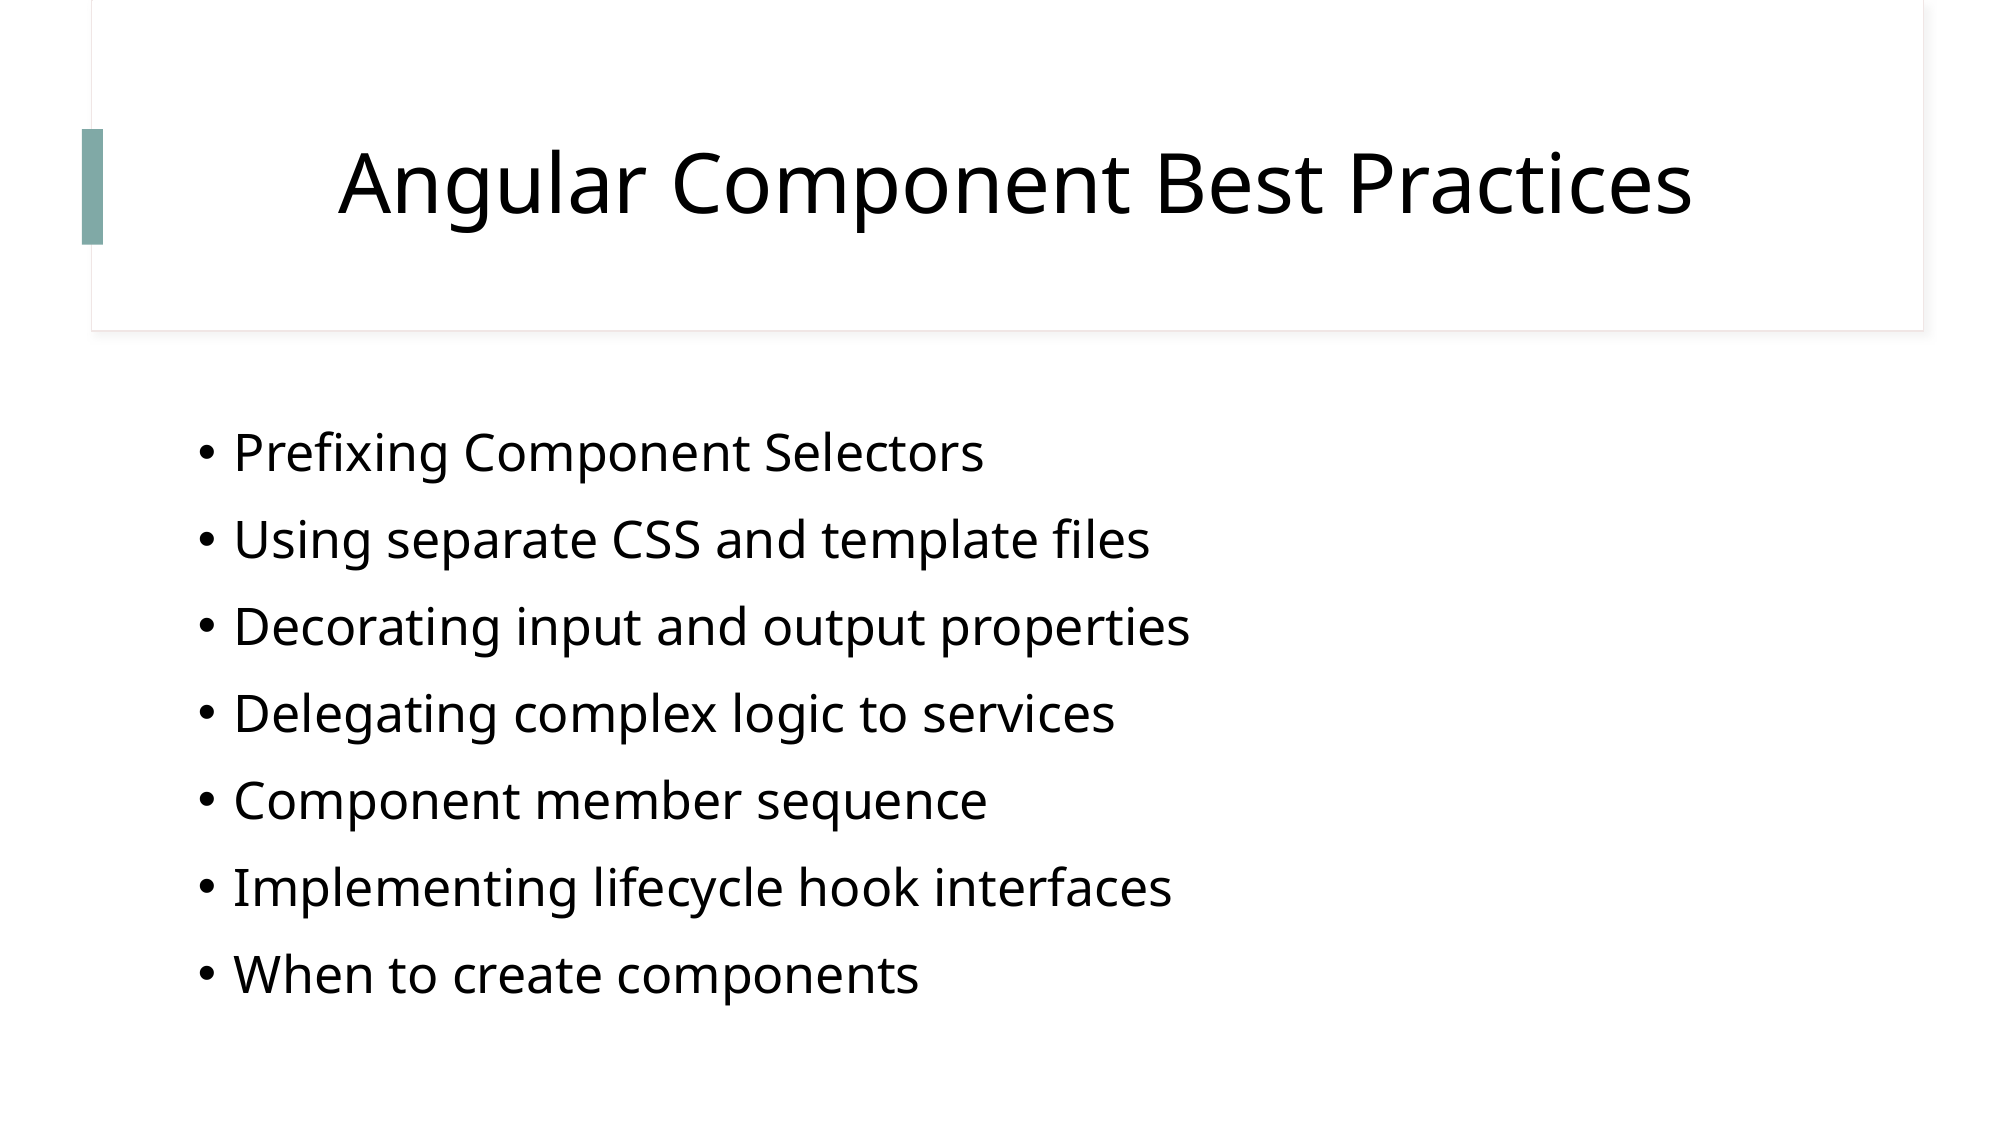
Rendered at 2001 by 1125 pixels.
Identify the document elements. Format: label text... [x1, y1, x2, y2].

title Angular Component Best Practices [183, 90, 1851, 284]
list Prefixing Component Selectors Using separate CSS and template files Decorating input and output properties Delegating complex logic to services Component member sequence Implementing lifecycle hook interfaces When to create components [183, 406, 1851, 1013]
